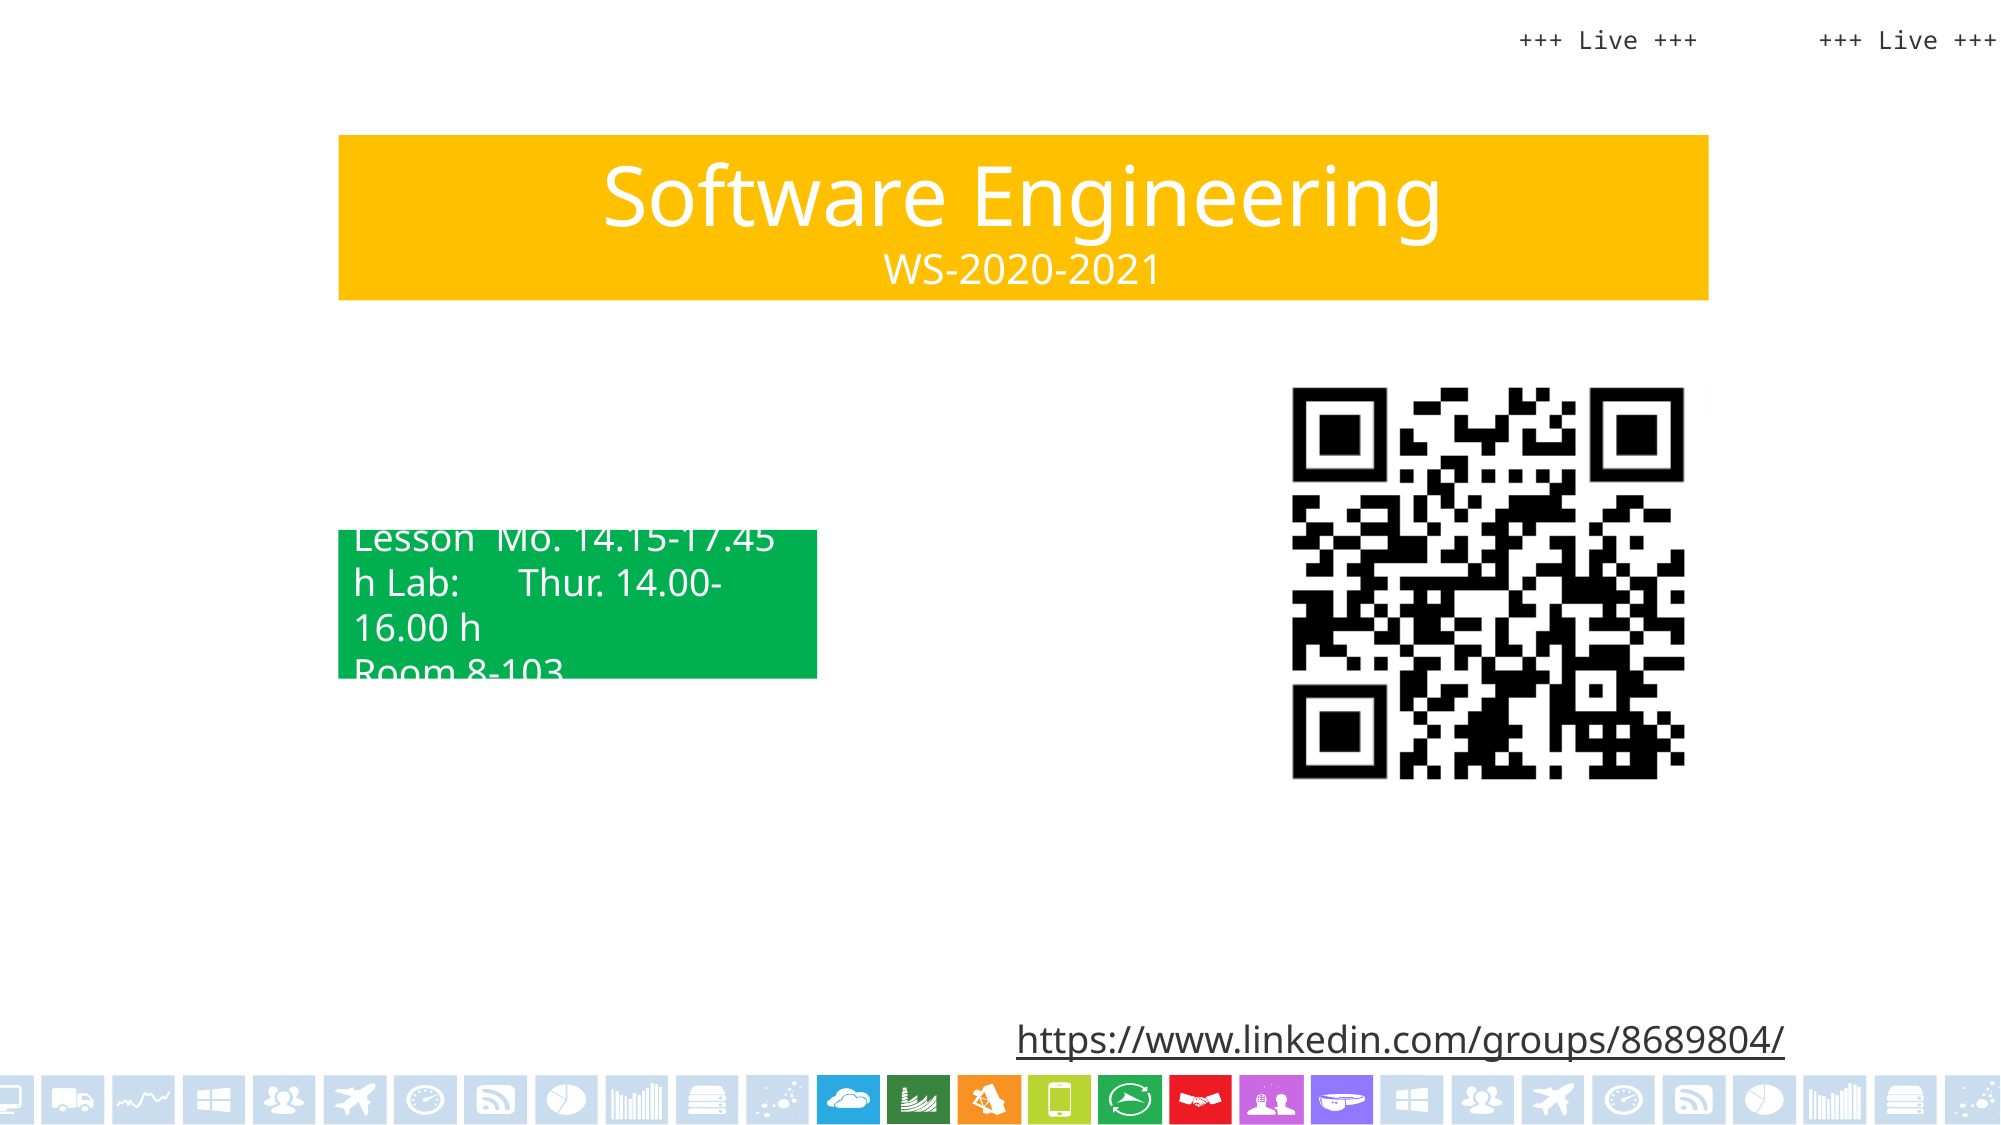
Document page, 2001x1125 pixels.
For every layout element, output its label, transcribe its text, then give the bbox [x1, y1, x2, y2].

text_box https://www.linkedin.com/groups/8689804/ [1001, 1008, 1810, 1075]
text_box +++ Live +++ +++ Live +++ +++ Live +++ [1503, 16, 2000, 62]
text_box Software Engineering WS-2020-2021 [338, 134, 1710, 301]
picture [1275, 373, 1709, 794]
text_box Lesson Mo. 14.15-17.45 h Lab: Thur. 14.00-16.00 h Room 8-103 [338, 529, 818, 679]
